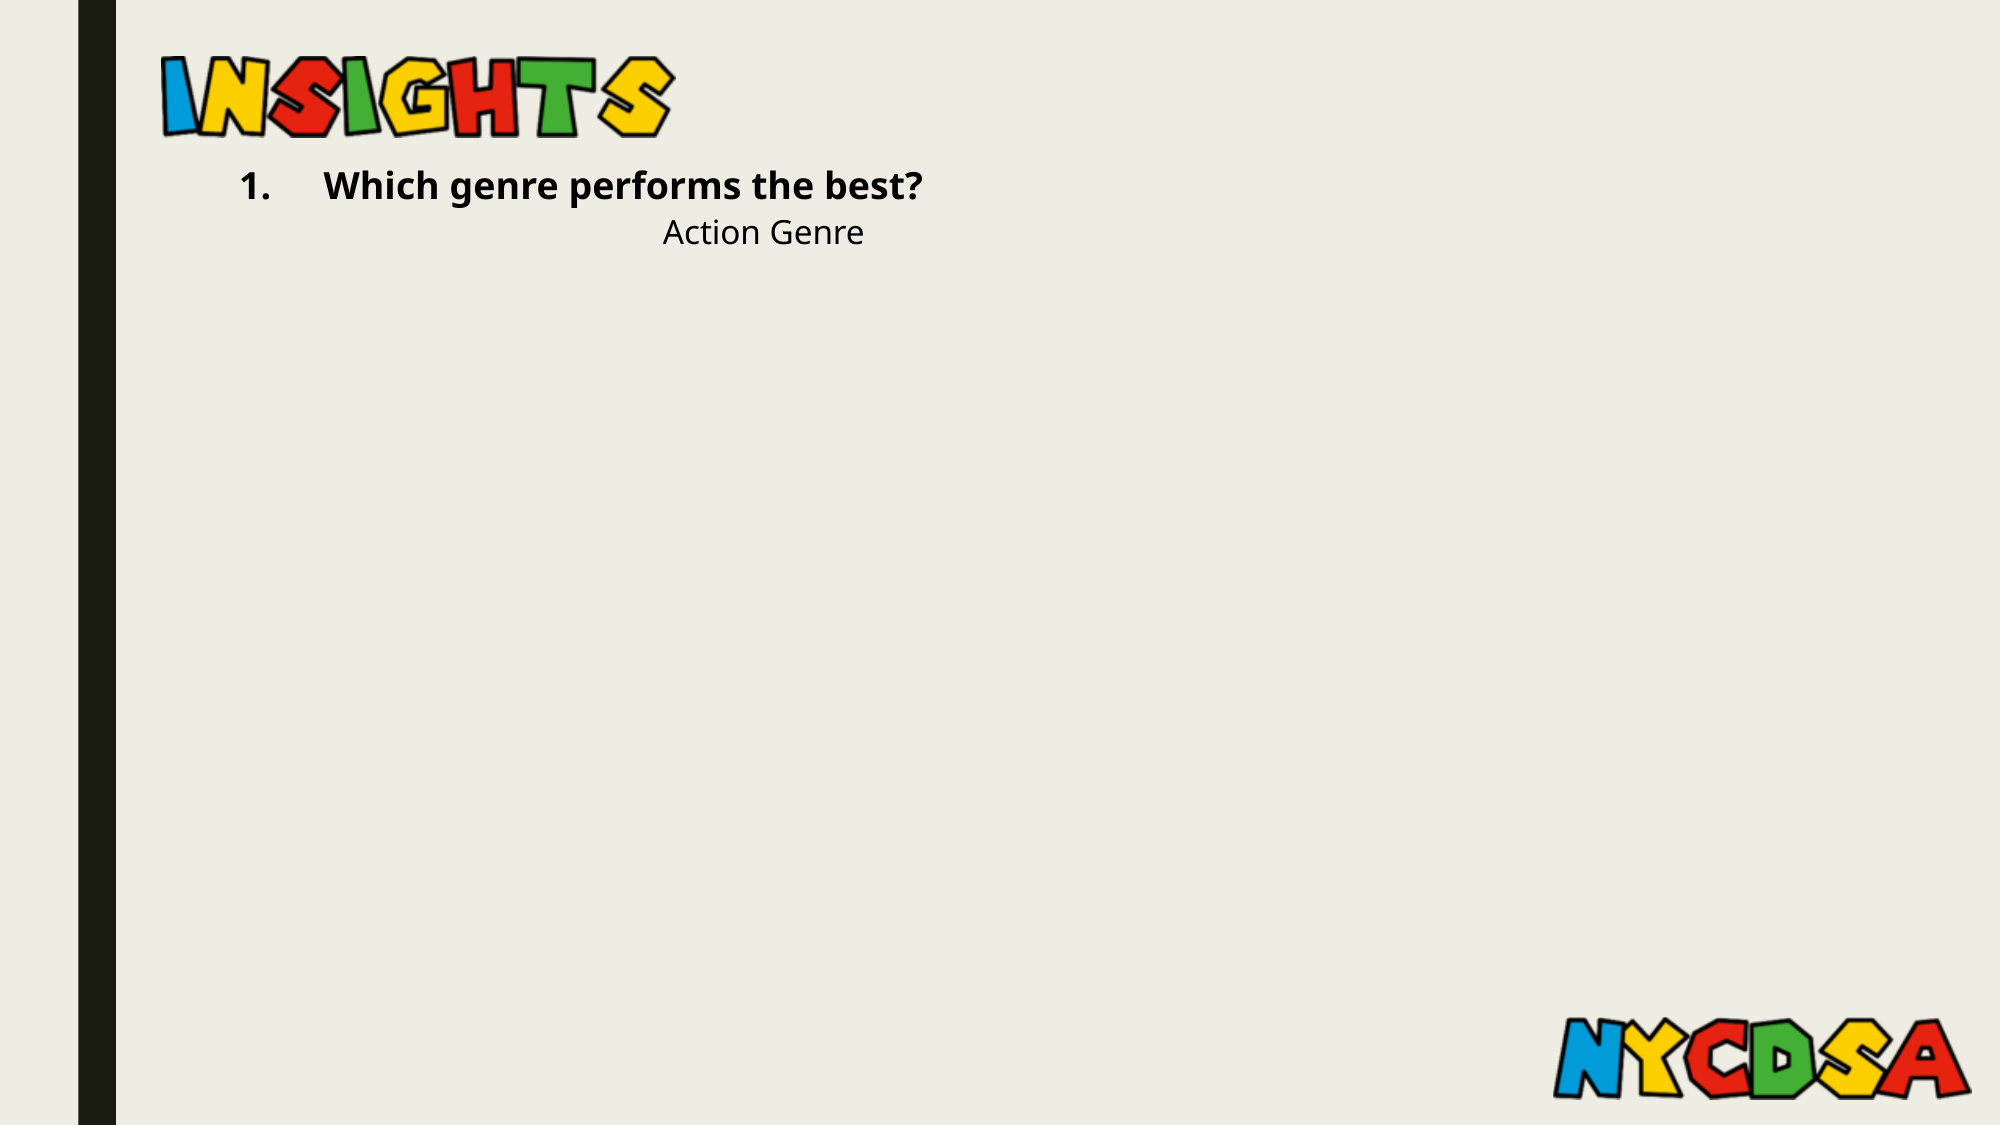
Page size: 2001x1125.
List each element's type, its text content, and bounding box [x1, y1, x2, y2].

text_box Which genre performs the best? Action Genre [224, 154, 1225, 259]
picture [1553, 1017, 1972, 1100]
picture [161, 56, 676, 138]
